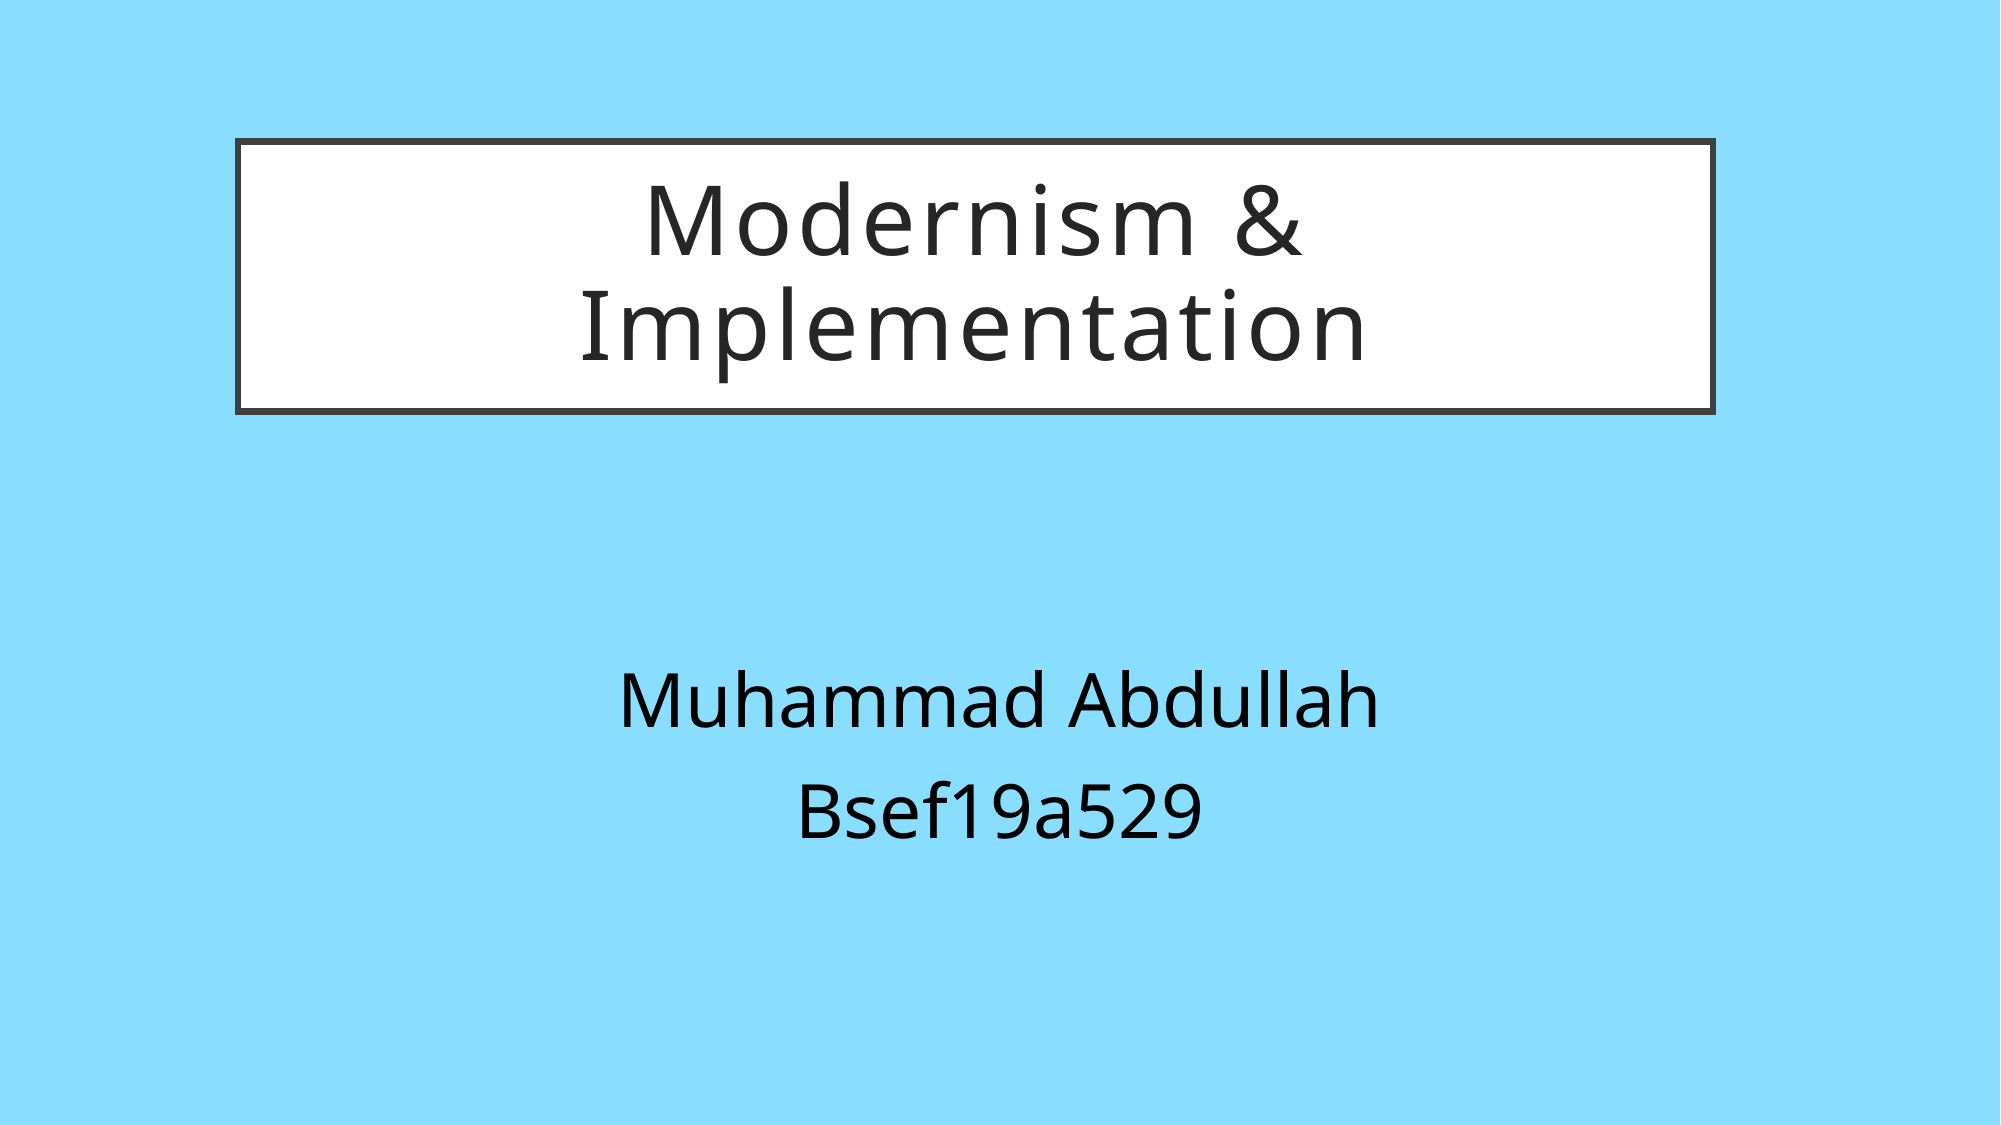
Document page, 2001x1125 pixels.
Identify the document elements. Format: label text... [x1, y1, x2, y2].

subtitle Muhammad Abdullah Bsef19a529 [442, 645, 1558, 849]
title Modernism & Implementation [235, 138, 1716, 415]
